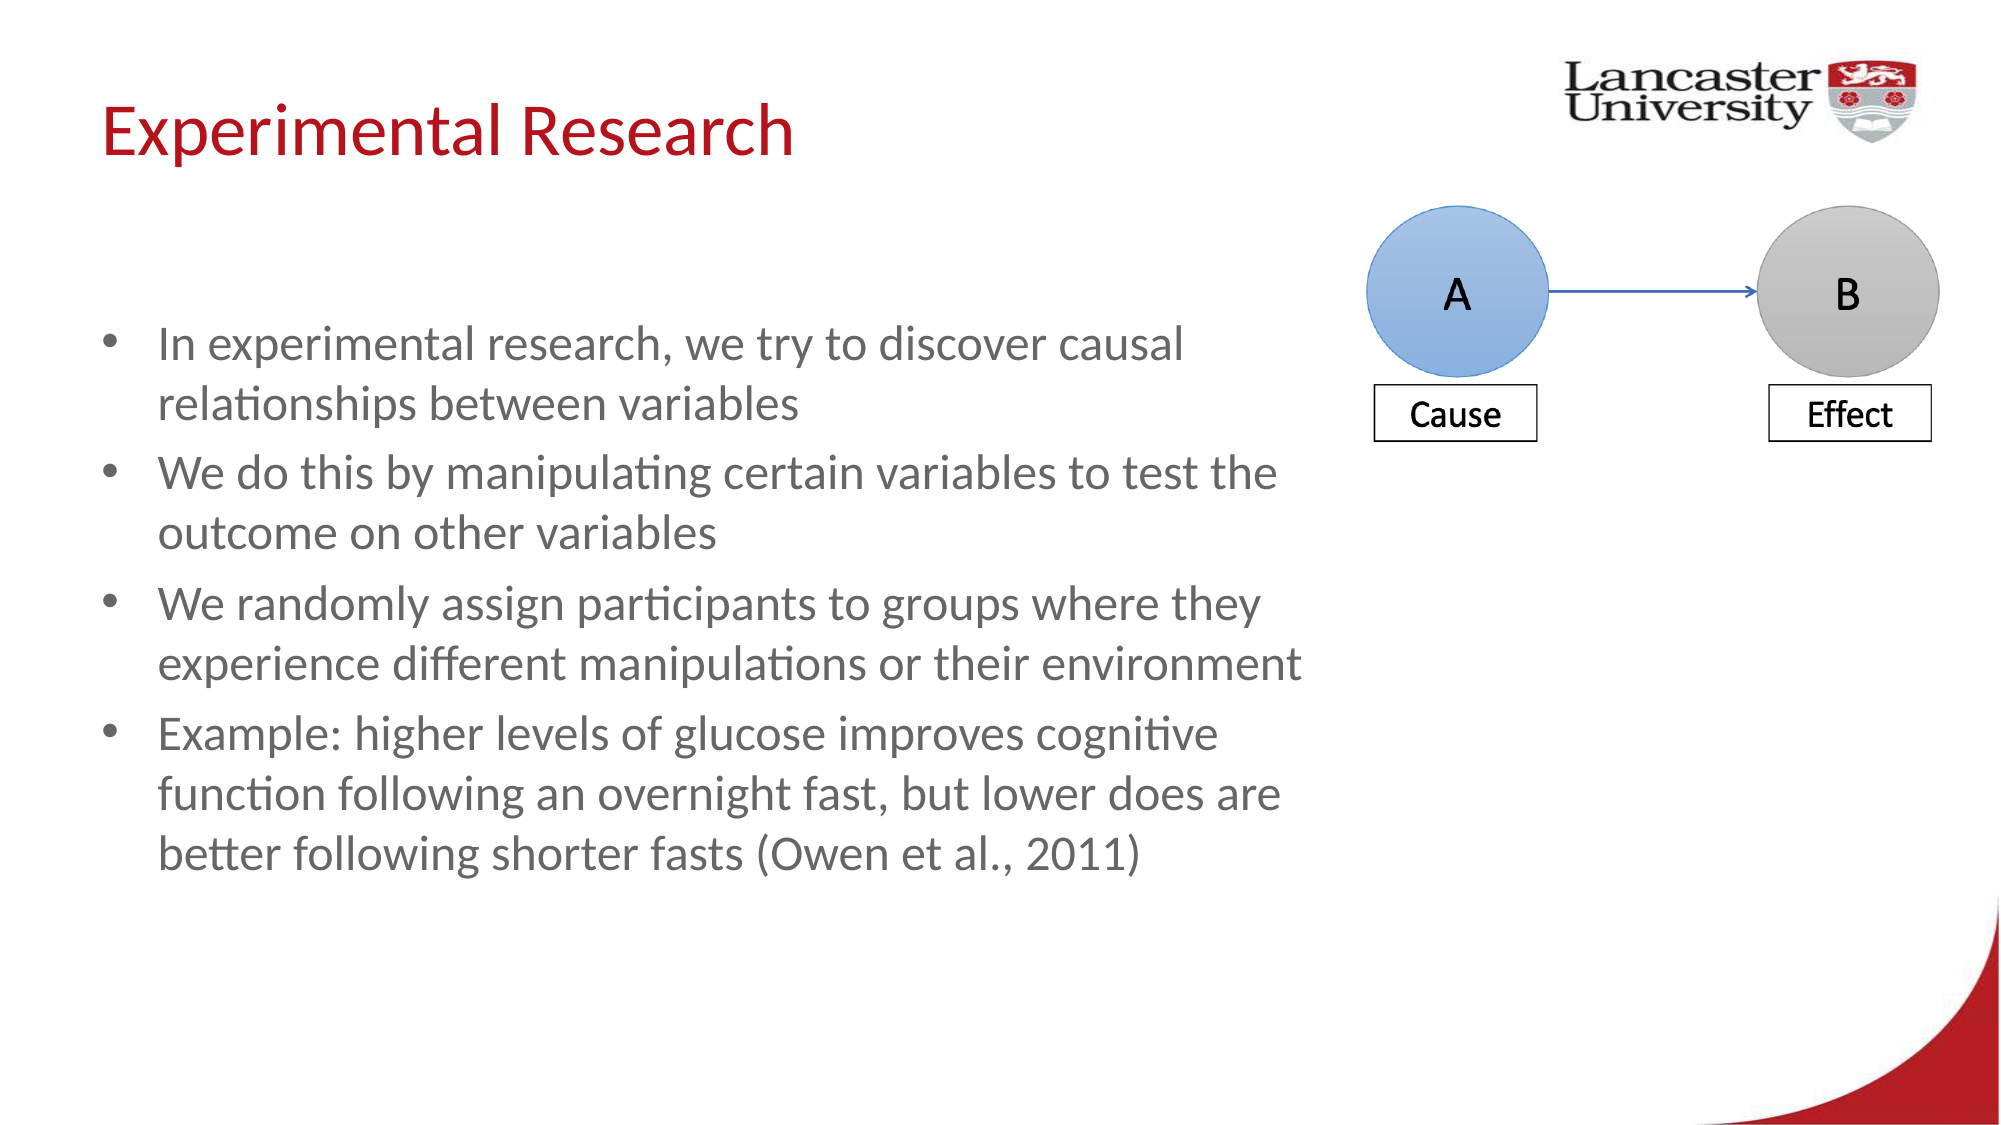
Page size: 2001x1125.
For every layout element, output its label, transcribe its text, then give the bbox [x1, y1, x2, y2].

list In experimental research, we try to discover causal relationships between variables We do this by manipulating certain variables to test the outcome on other variables We randomly assign participants to groups where they experience different manipulations or their environment Example: higher levels of glucose improves cognitive function following an overnight fast, but lower does are better following shorter fasts (Owen et al., 2011) [86, 302, 1339, 1083]
title Experimental Research [86, 90, 1567, 279]
picture [1, 0, 1999, 1125]
